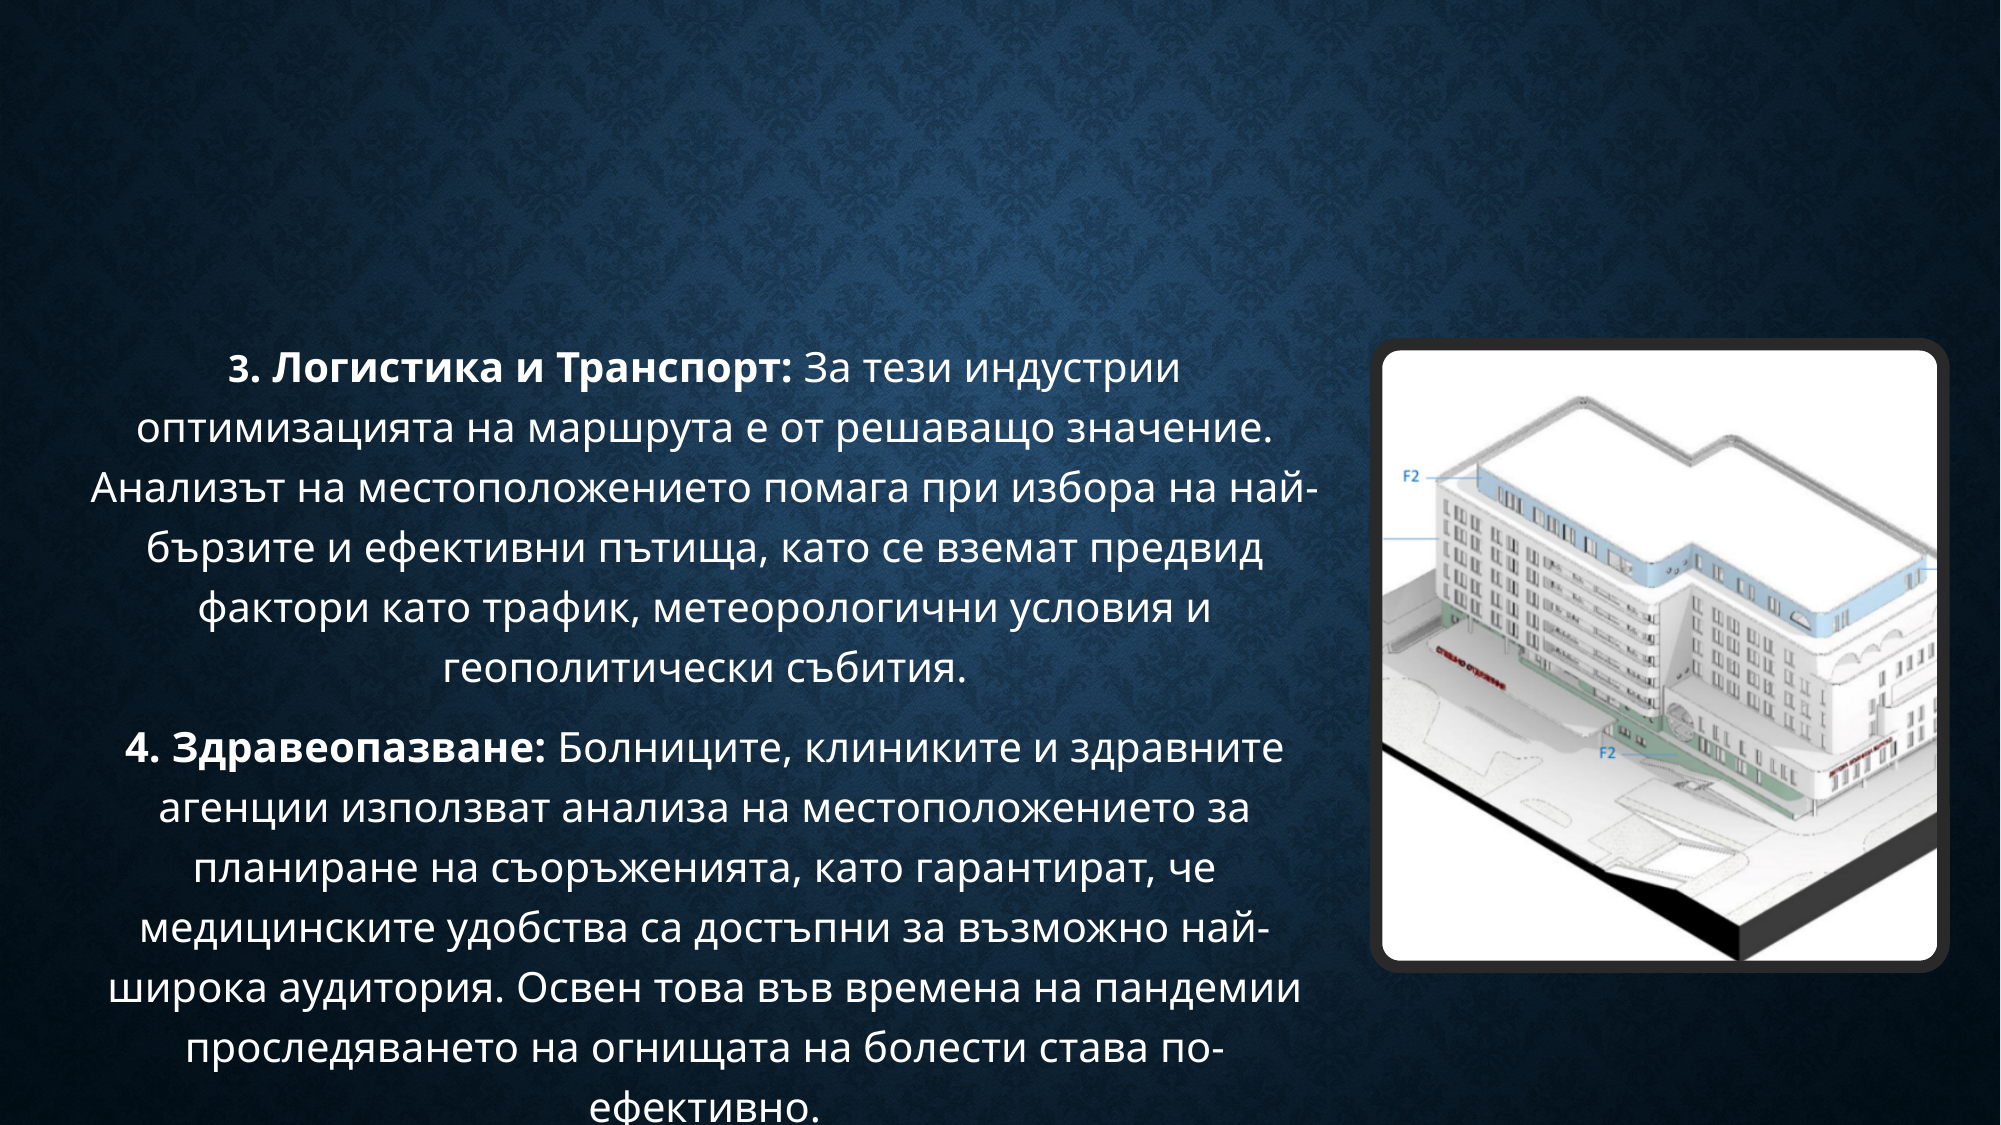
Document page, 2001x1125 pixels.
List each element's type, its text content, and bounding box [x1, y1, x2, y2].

picture [1375, 343, 1944, 968]
list 3. Логистика и Транспорт: За тези индустрии оптимизацията на маршрута е от решаващо значение. Анализът на местоположението помага при избора на най-бързите и ефективни пътища, като се вземат предвид фактори като трафик, метеорологични условия и геополитически събития. 4. Здравеопазване: Болниците, клиниките и здравните агенции използват анализа на местоположението за планиране на съоръженията, като гарантират, че медицинските удобства са достъпни за възможно най-широка аудитория. Освен това във времена на пандемии проследяването на огнищата на болести става по-ефективно. [56, 322, 1354, 1081]
